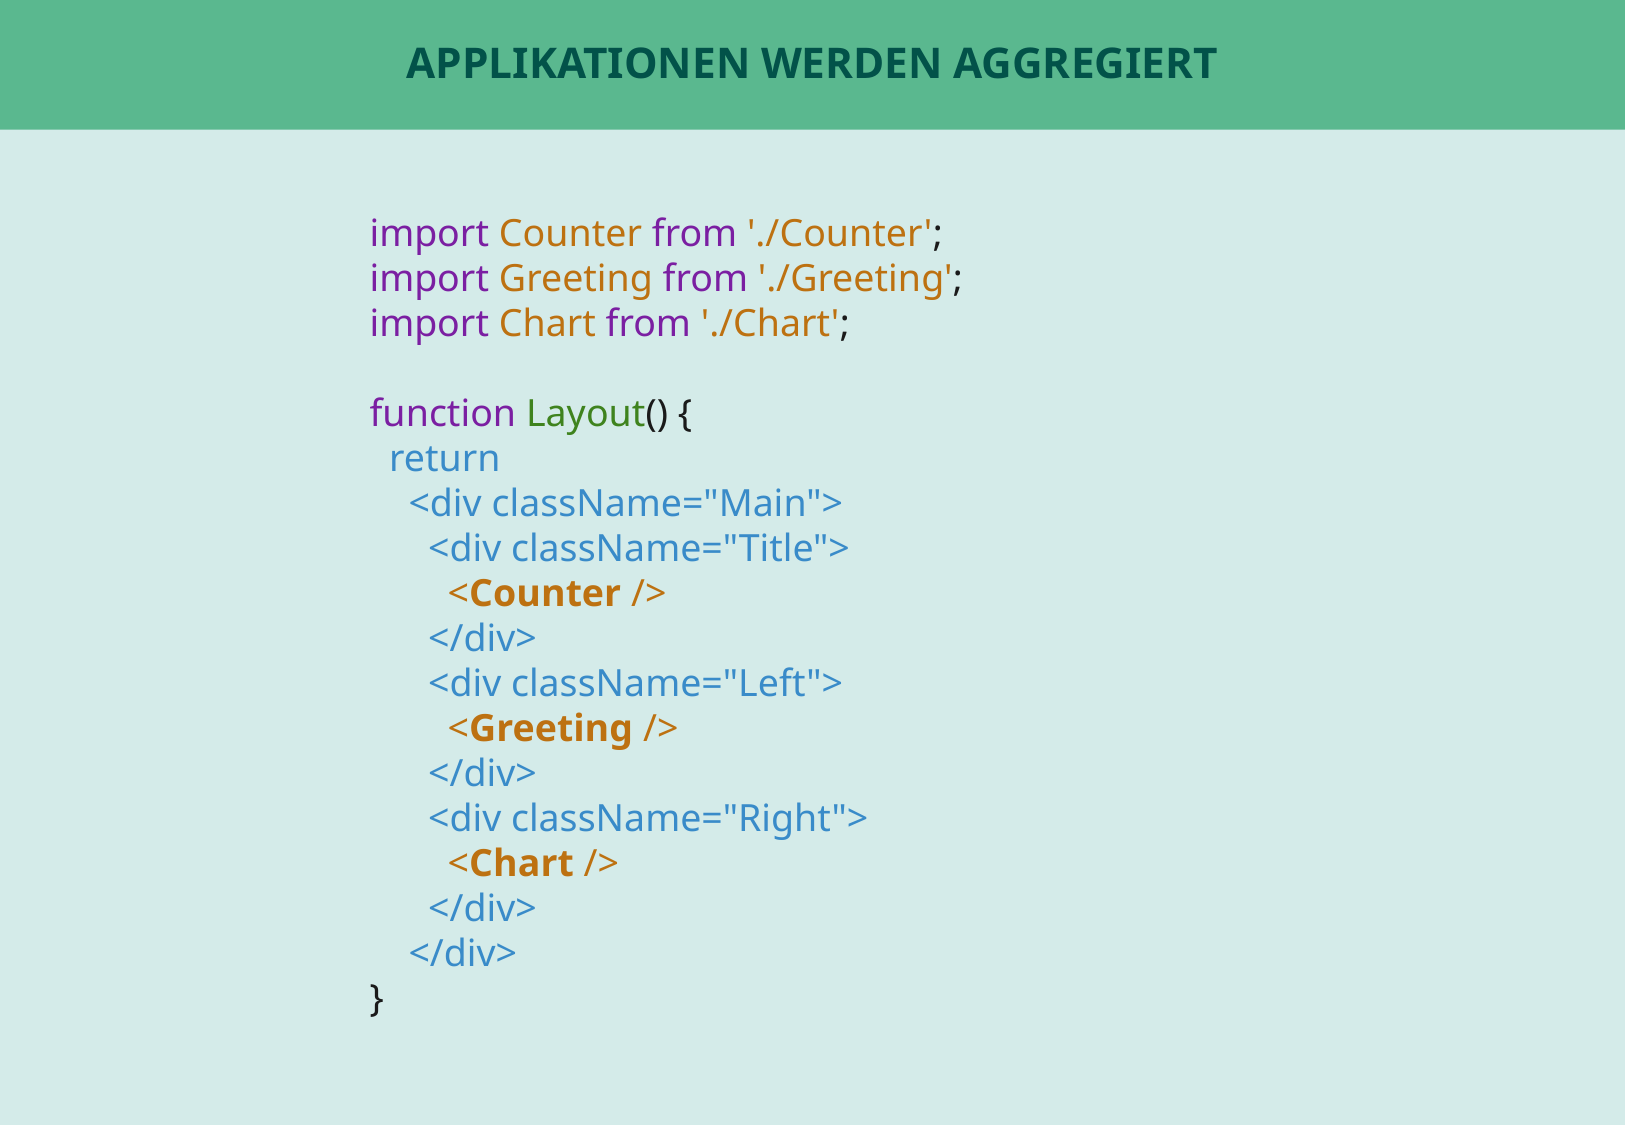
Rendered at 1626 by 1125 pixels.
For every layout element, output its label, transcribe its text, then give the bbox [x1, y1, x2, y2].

text_box import Counter from './Counter'; import Greeting from './Greeting'; import Chart from './Chart'; function Layout() { return <div className="Main"> <div className="Title"> <Counter /> </div> <div className="Left"> <Greeting /> </div> <div className="Right"> <Chart /> </div> </div> } [354, 201, 1196, 1027]
title Applikationen werden aggregiert [0, 0, 1625, 130]
